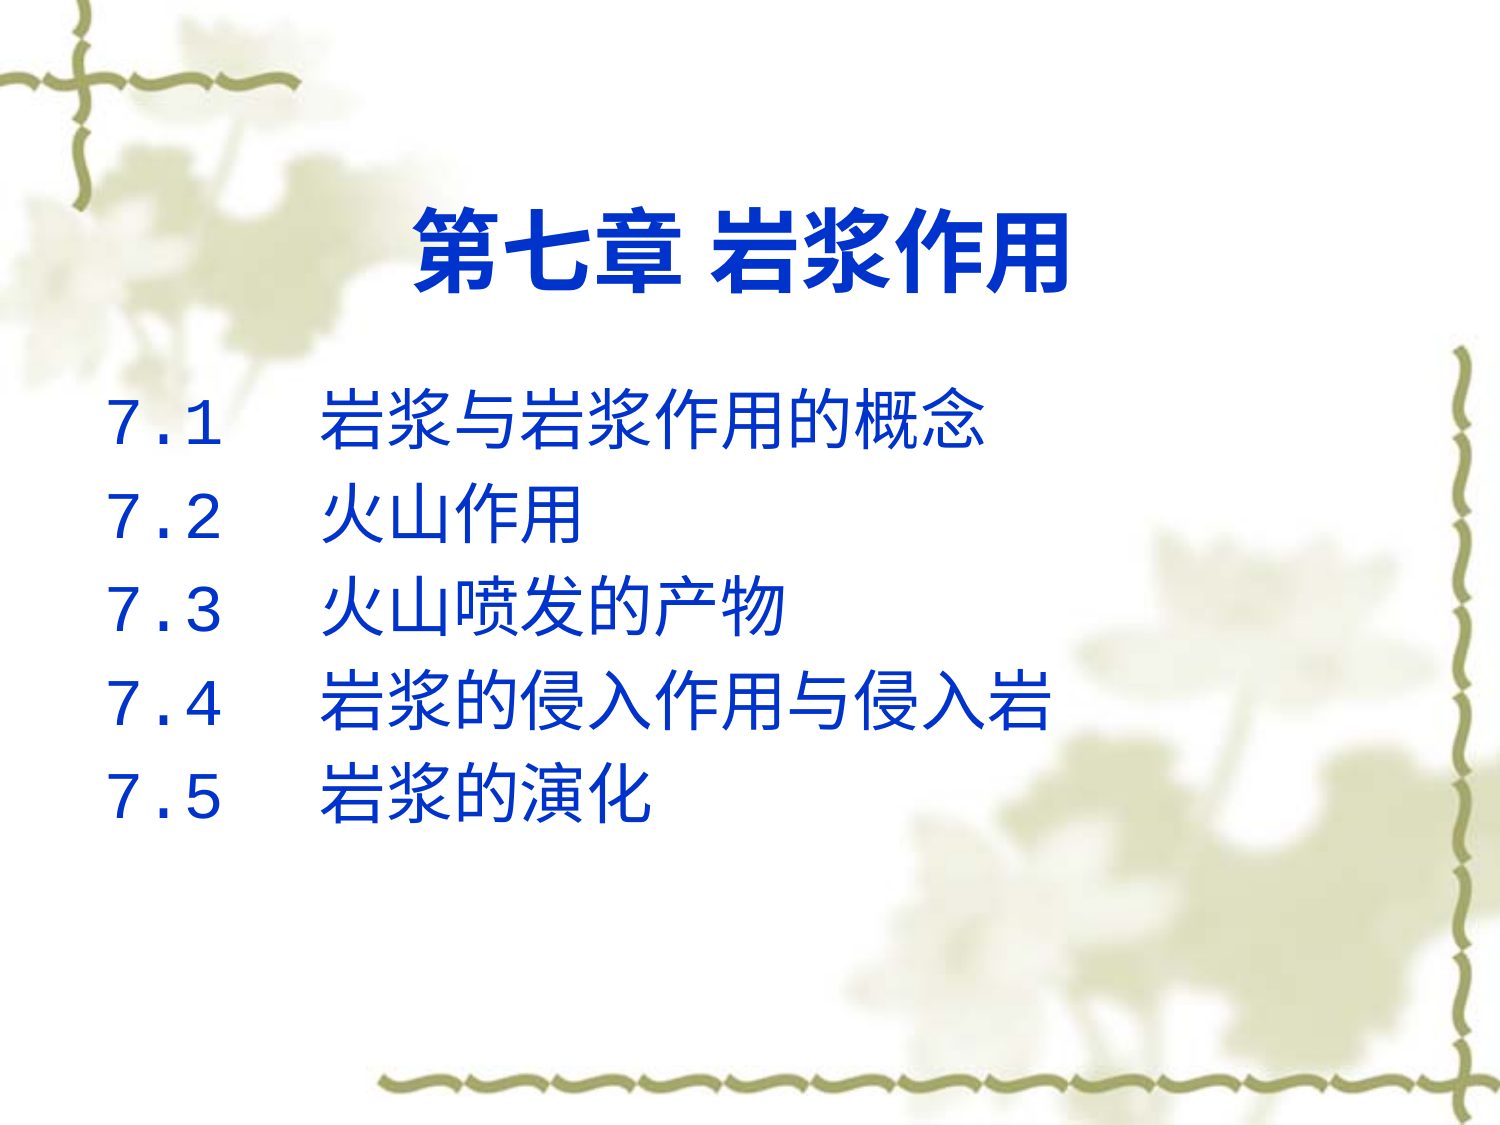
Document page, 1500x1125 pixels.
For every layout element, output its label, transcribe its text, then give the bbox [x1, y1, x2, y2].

picture [0, 0, 1500, 1125]
title 第七章 岩浆作用 [113, 198, 1373, 299]
list 7.1 岩浆与岩浆作用的概念 7.2 火山作用 7.3 火山喷发的产物 7.4 岩浆的侵入作用与侵入岩 7.5 岩浆的演化 [88, 370, 1374, 851]
